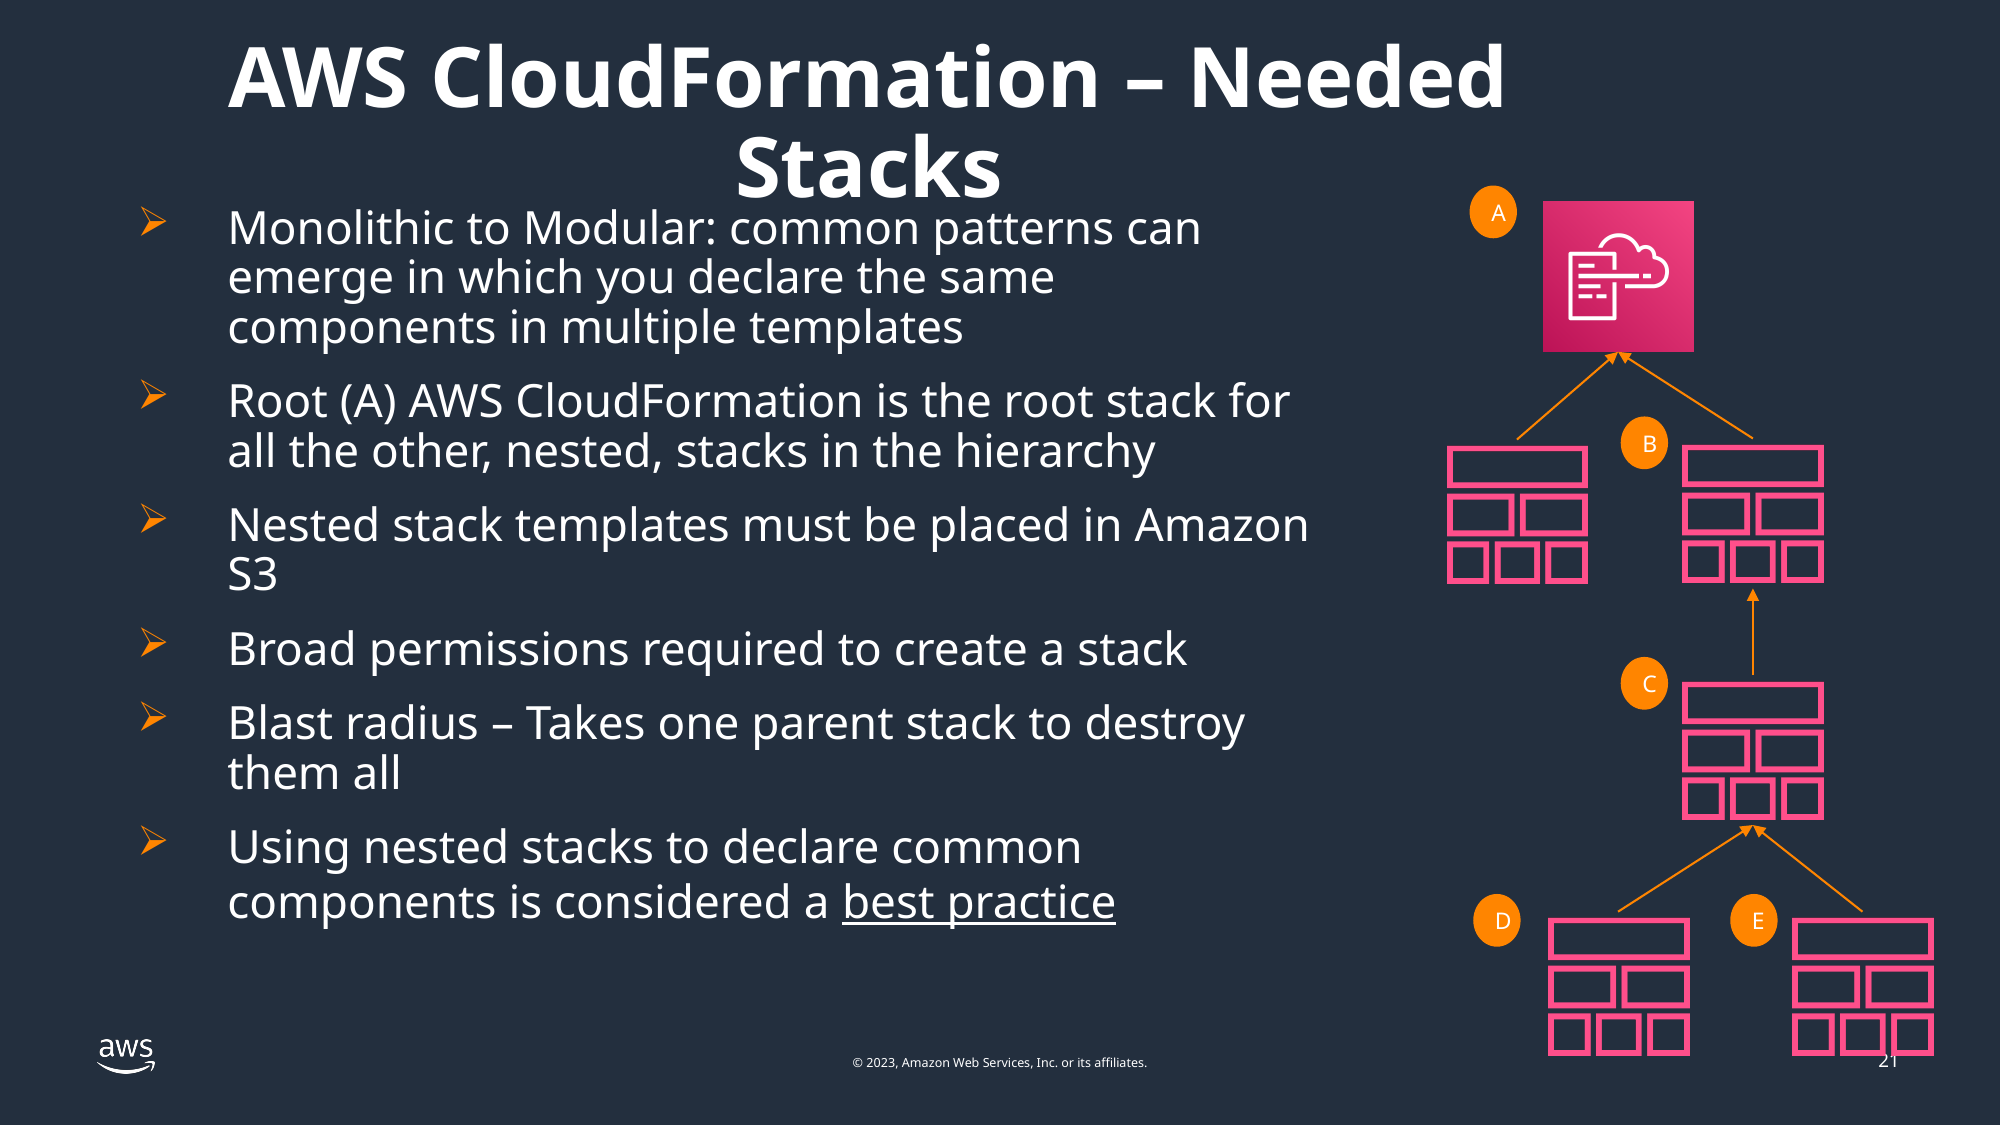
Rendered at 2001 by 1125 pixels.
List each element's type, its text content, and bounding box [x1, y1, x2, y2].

slide_number 21 [1464, 1062, 1915, 1092]
list Monolithic to Modular: common patterns can emerge in which you declare the same components in multiple templates Root (A) AWS CloudFormation is the root stack for all the other, nested, stacks in the hierarchy Nested stack templates must be placed in Amazon S3 Broad permissions required to create a stack Blast radius – Takes one parent stack to destroy them all Using nested stacks to declare common components is considered a best practice [137, 197, 1321, 968]
title AWS CloudFormation – Needed Stacks [93, 28, 1645, 135]
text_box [1441, 185, 1938, 1062]
picture [97, 1039, 155, 1074]
